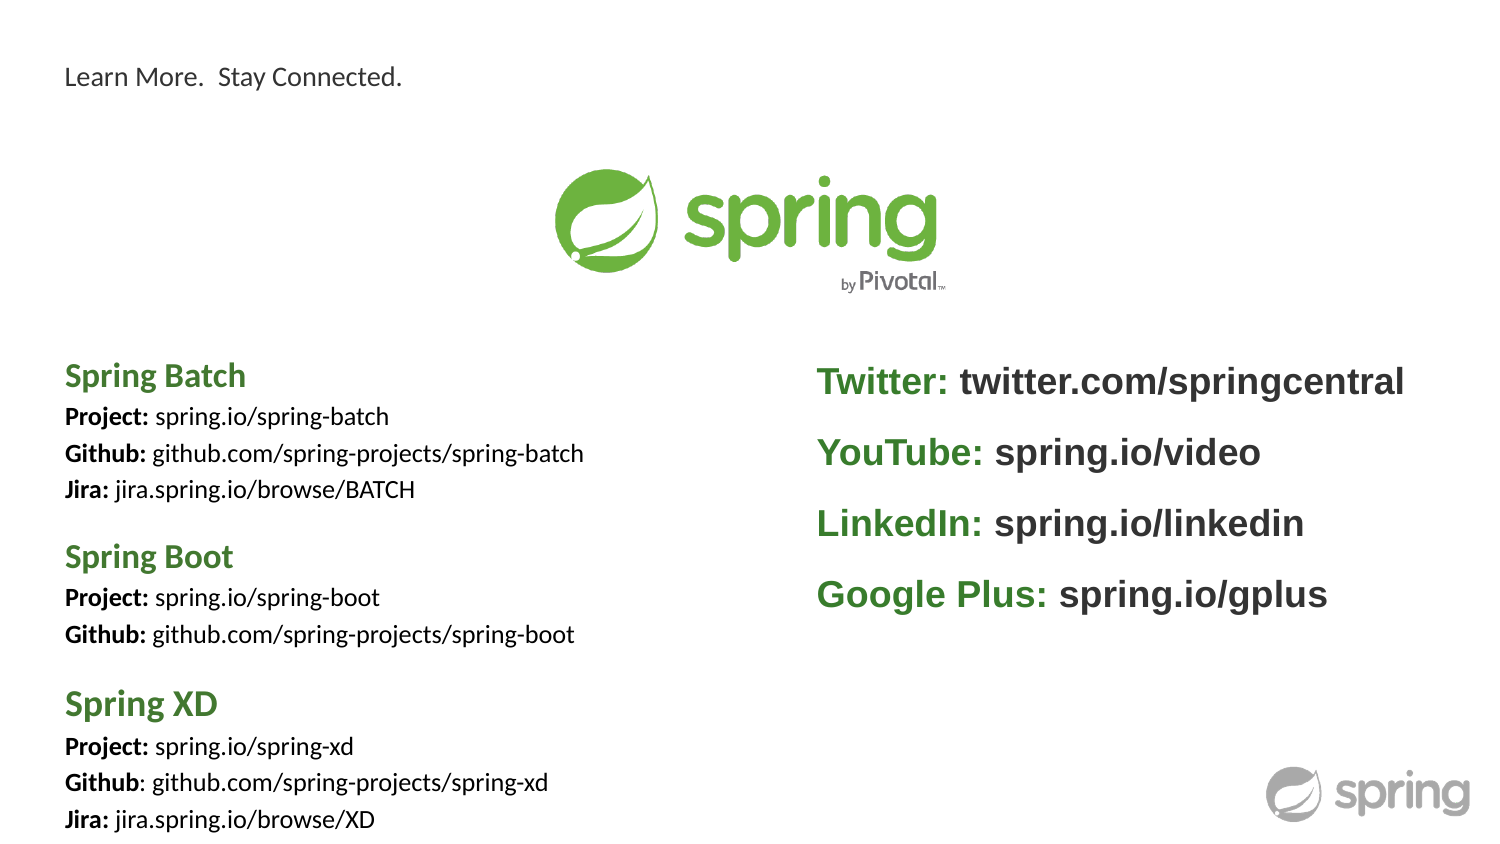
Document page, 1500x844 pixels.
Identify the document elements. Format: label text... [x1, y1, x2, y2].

picture [549, 166, 951, 297]
text_box Twitter: twitter.com/springcentral YouTube: spring.io/video LinkedIn: spring.io/linkedin Google Plus: spring.io/gplus [801, 344, 1451, 622]
title Learn More. Stay Connected. [49, 50, 1451, 100]
list Spring Batch Project: spring.io/spring-batch Github: github.com/spring-projects/spring-batch Jira: jira.spring.io/browse/BATCH Spring Boot Project: spring.io/spring-boot Github: github.com/spring-projects/spring-boot Spring XD Project: spring.io/spring-xd Github: github.com/spring-projects/spring-xd Jira: jira.spring.io/browse/XD [50, 344, 1451, 844]
picture [1264, 765, 1470, 823]
